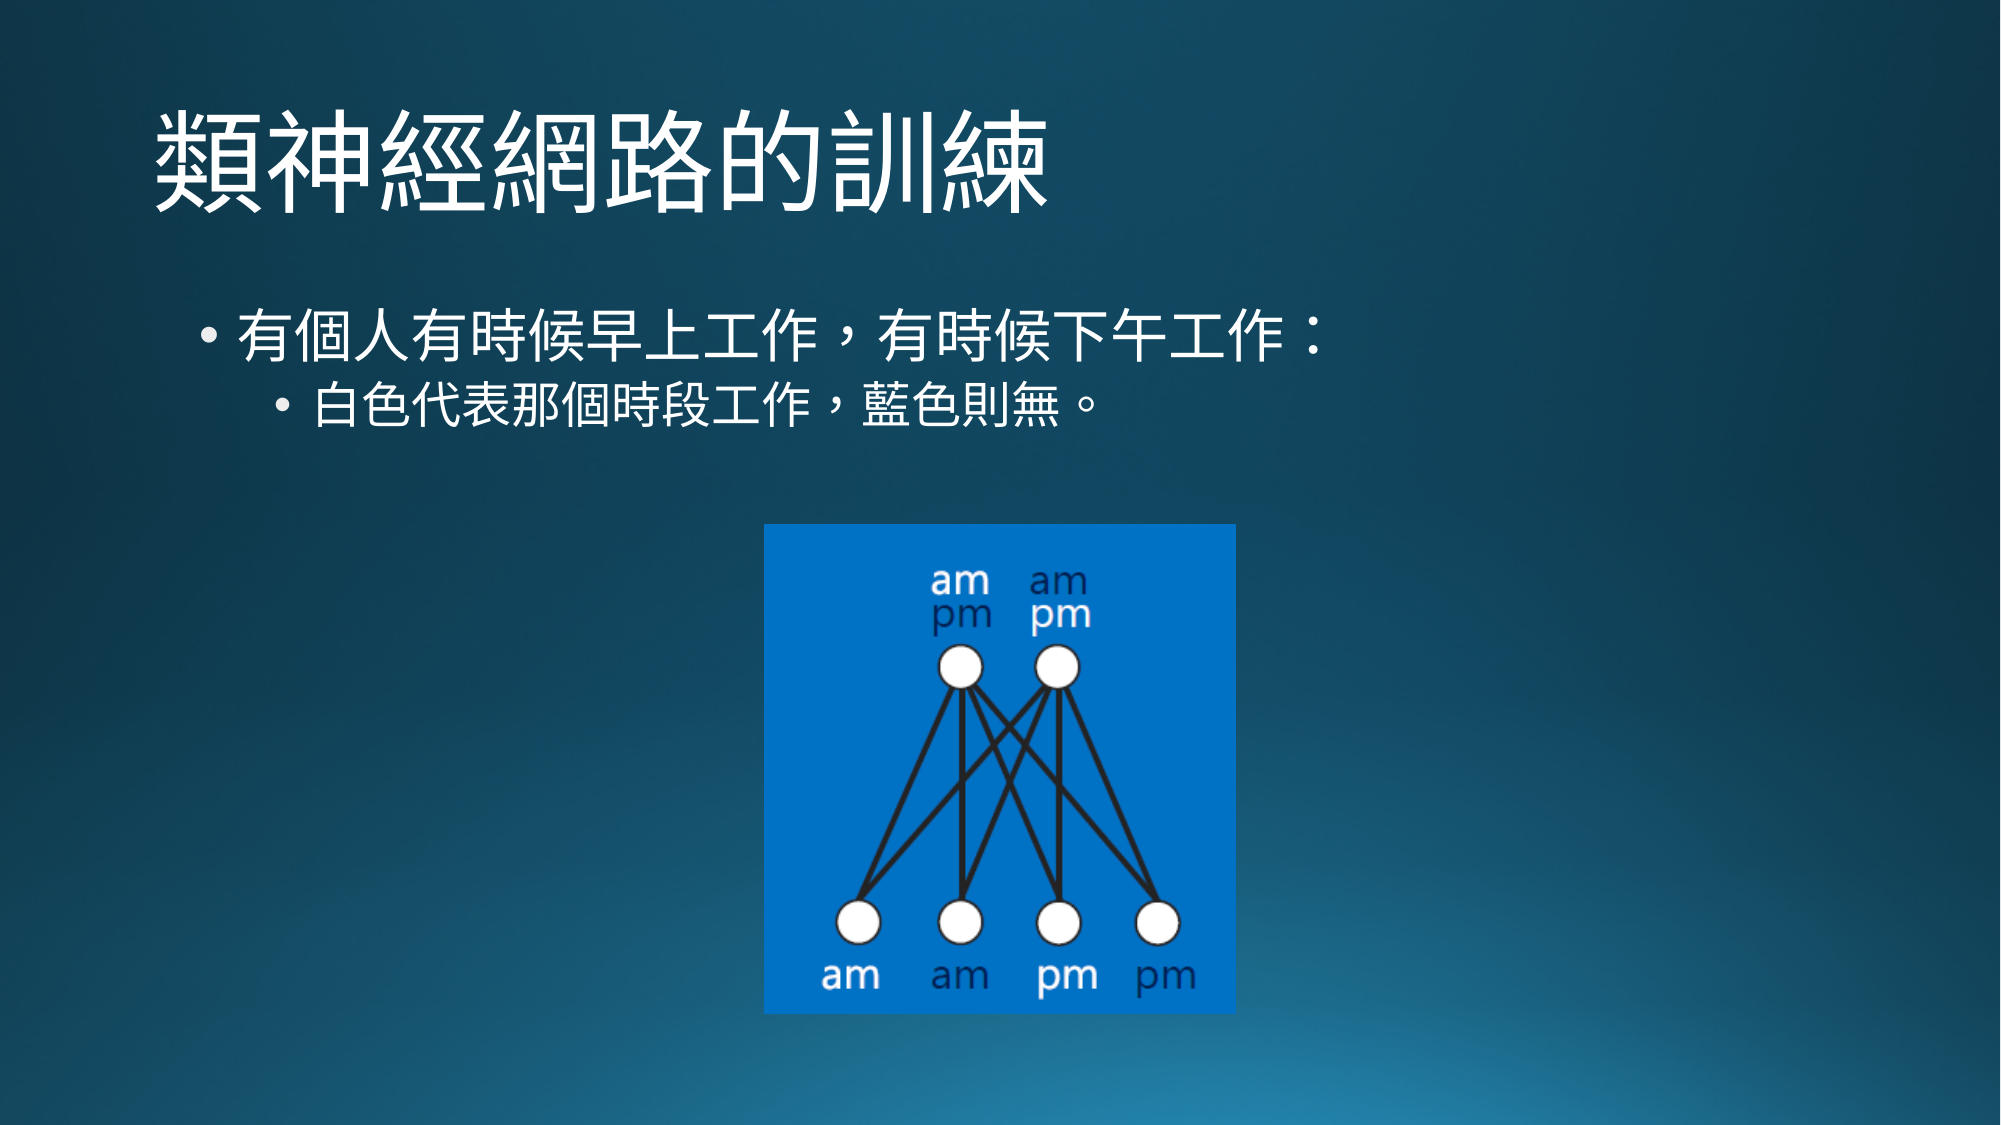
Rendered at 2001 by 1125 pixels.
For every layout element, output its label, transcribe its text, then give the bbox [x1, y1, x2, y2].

title 類神經網路的訓練 [137, 59, 1863, 278]
list 有個人有時候早上工作，有時候下午工作： 白色代表那個時段工作，藍色則無。 [183, 299, 1863, 1014]
picture [0, 0, 2001, 1125]
